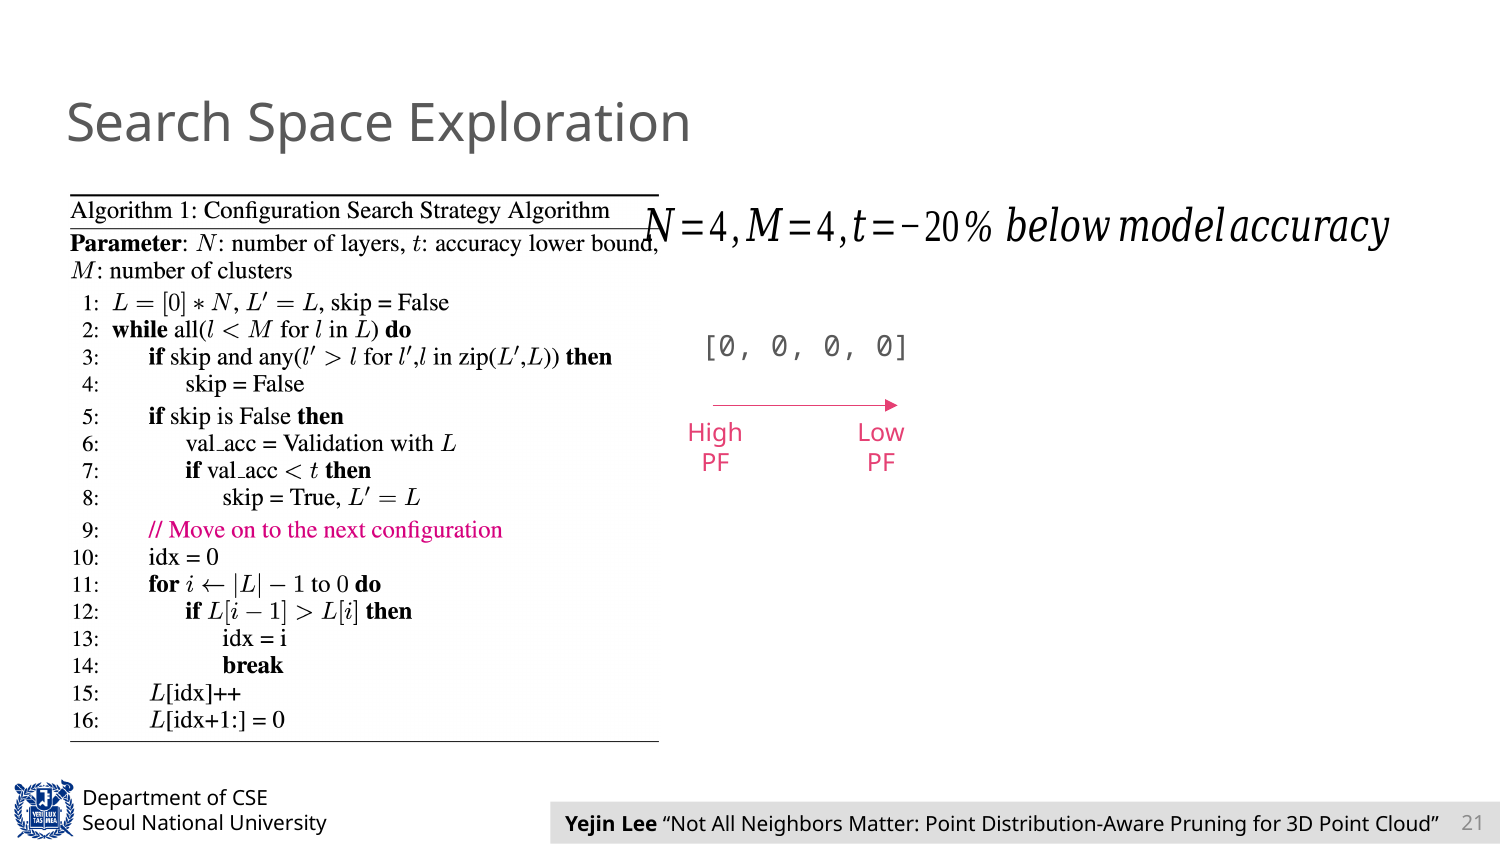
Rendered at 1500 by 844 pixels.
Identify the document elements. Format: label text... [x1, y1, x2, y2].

picture [13, 778, 75, 840]
text_box [0, 0, 0, 0] [679, 319, 933, 370]
slide_number 21 [1415, 803, 1500, 844]
picture [68, 192, 661, 744]
text_box Low PF [842, 409, 920, 485]
text_box High PF [672, 409, 758, 485]
title Search Space Exploration [51, 72, 1449, 167]
